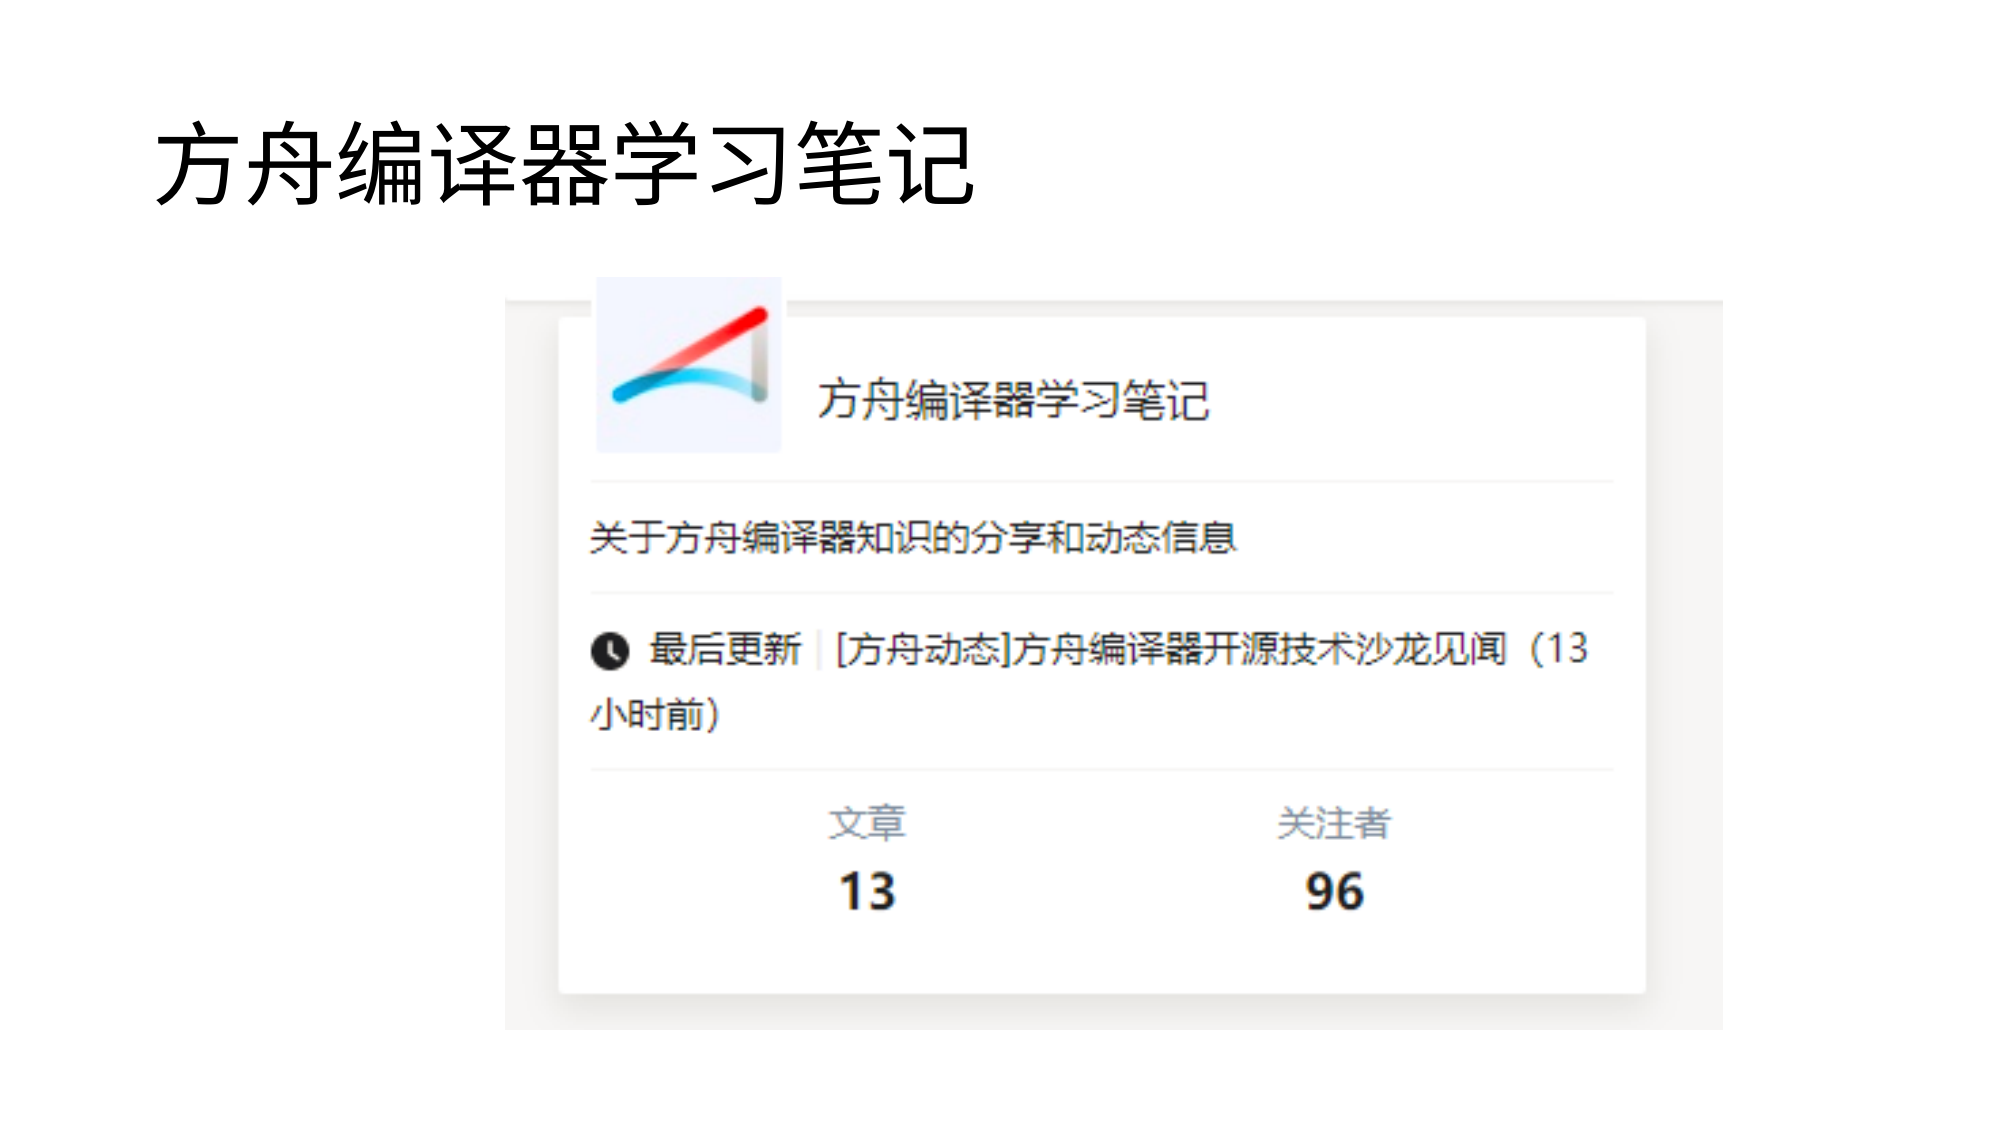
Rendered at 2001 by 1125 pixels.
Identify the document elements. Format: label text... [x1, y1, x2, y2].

title 方舟编译器学习笔记 [137, 59, 1863, 278]
picture [505, 277, 1723, 1030]
